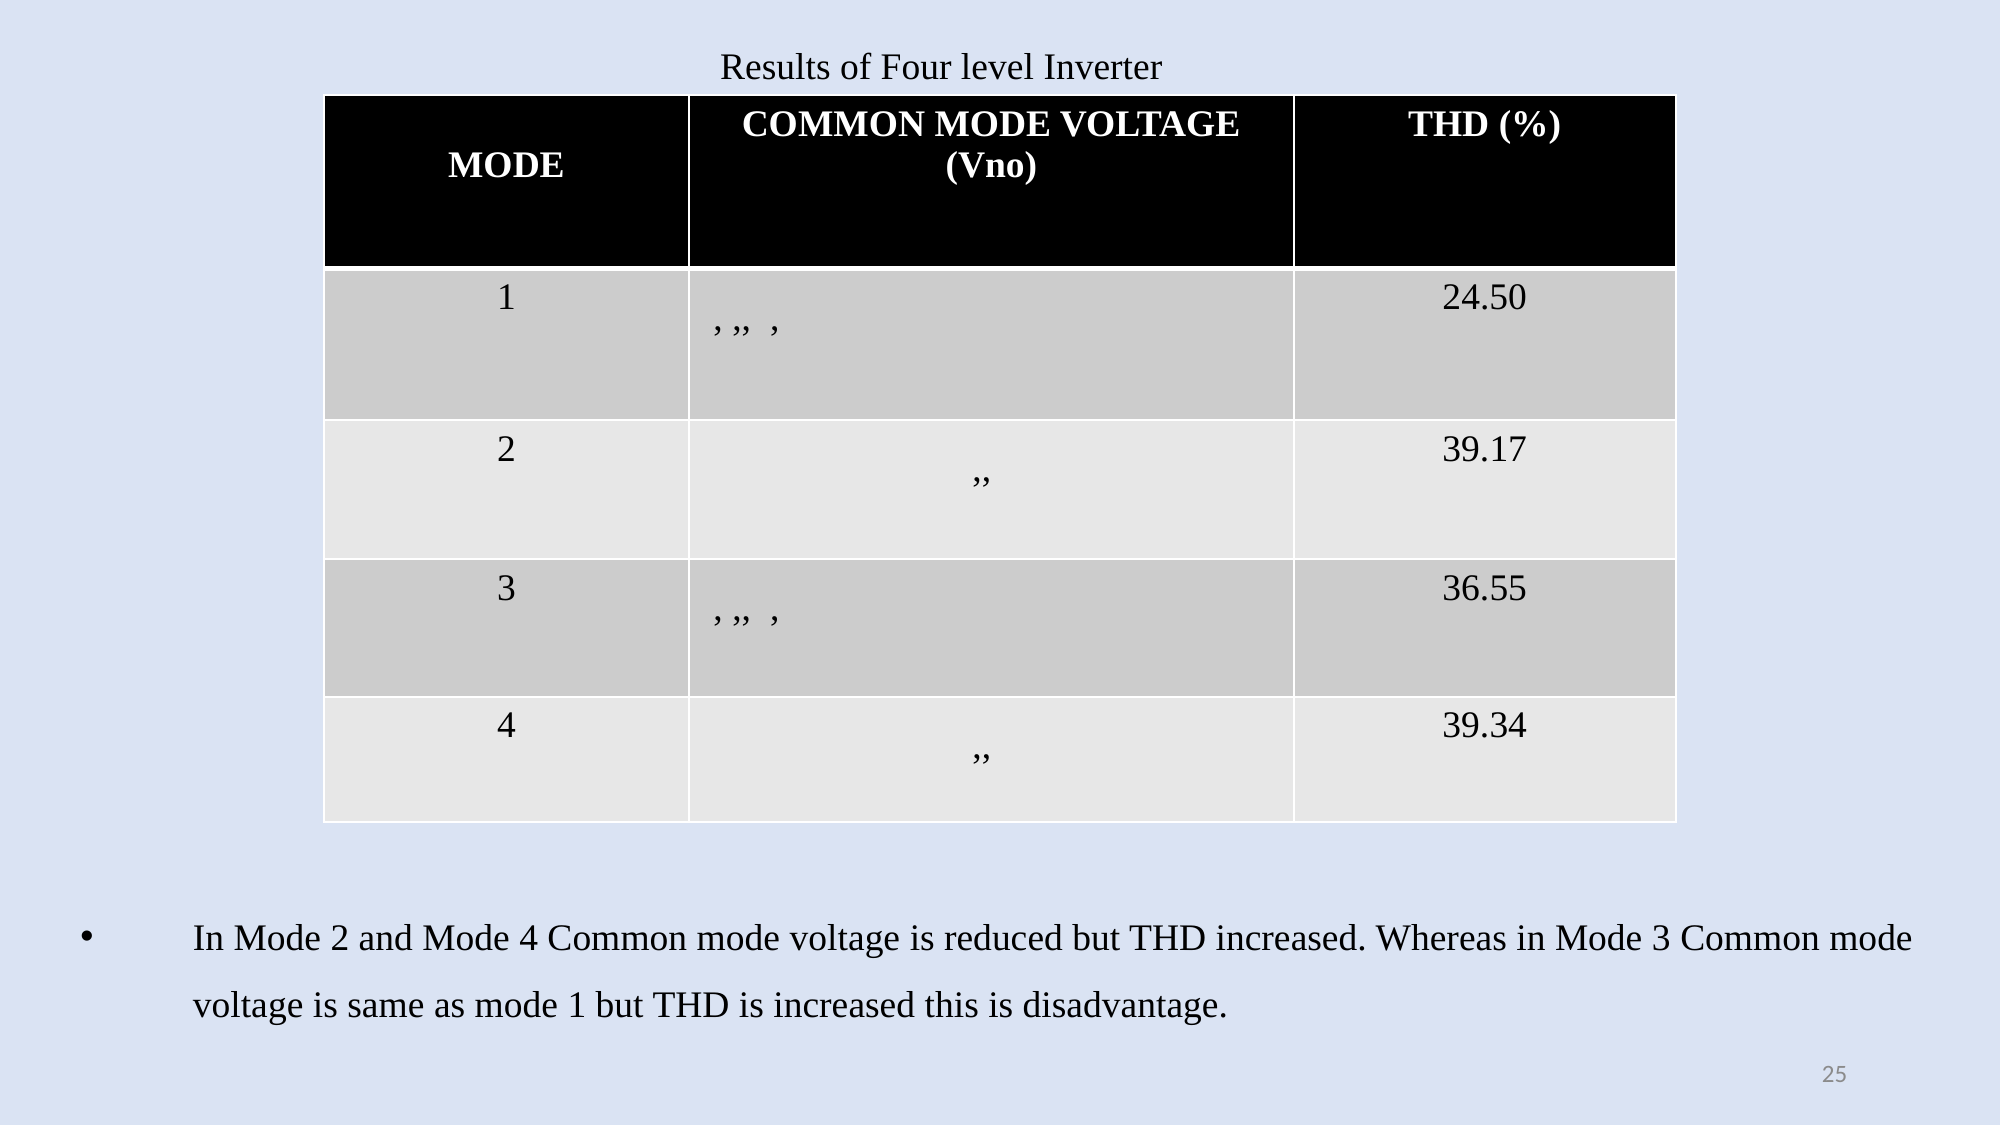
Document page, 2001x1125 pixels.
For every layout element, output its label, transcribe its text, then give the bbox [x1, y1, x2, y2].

text_box Results of Four level Inverter [705, 34, 1706, 95]
text_box In Mode 2 and Mode 4 Common mode voltage is reduced but THD increased. Whereas in Mode 3 Common mode voltage is same as mode 1 but THD is increased this is disadvantage. [65, 882, 2000, 1033]
slide_number 25 [1412, 1042, 1863, 1103]
